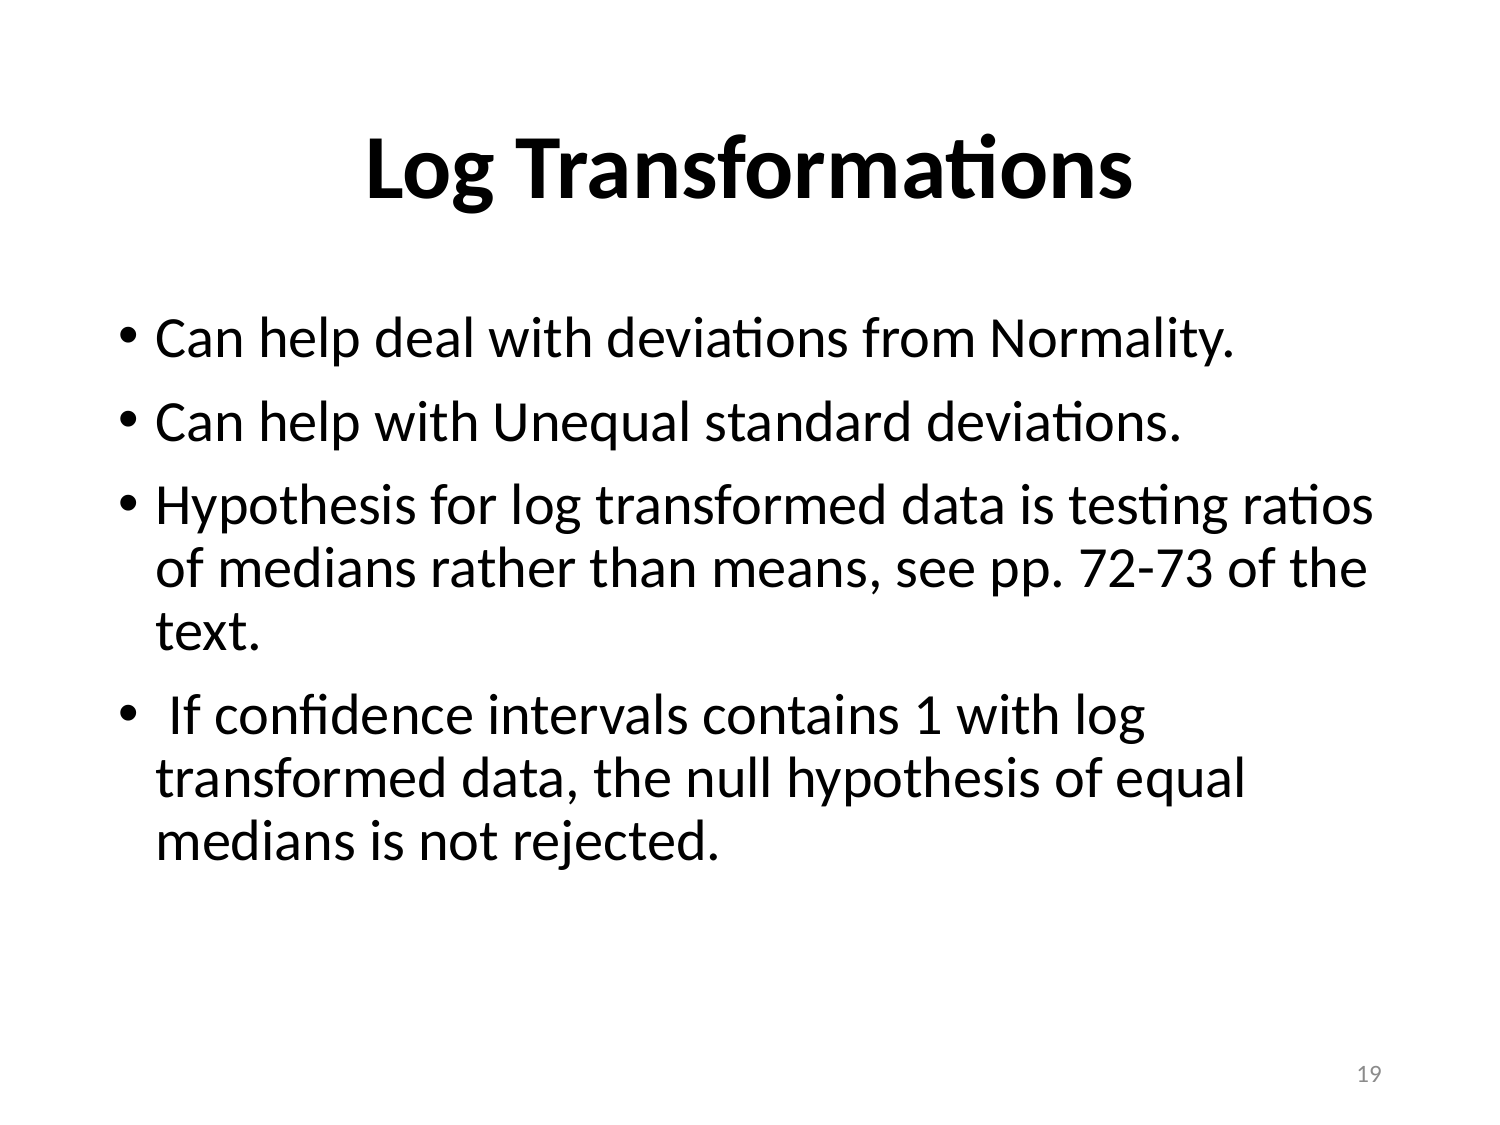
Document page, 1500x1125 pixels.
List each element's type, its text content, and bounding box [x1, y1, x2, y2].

slide_number 19 [1059, 1042, 1397, 1103]
title Log Transformations [103, 59, 1397, 278]
list Can help deal with deviations from Normality. Can help with Unequal standard deviations. Hypothesis for log transformed data is testing ratios of medians rather than means, see pp. 72-73 of the text. If confidence intervals contains 1 with log transformed data, the null hypothesis of equal medians is not rejected. [103, 299, 1397, 1014]
